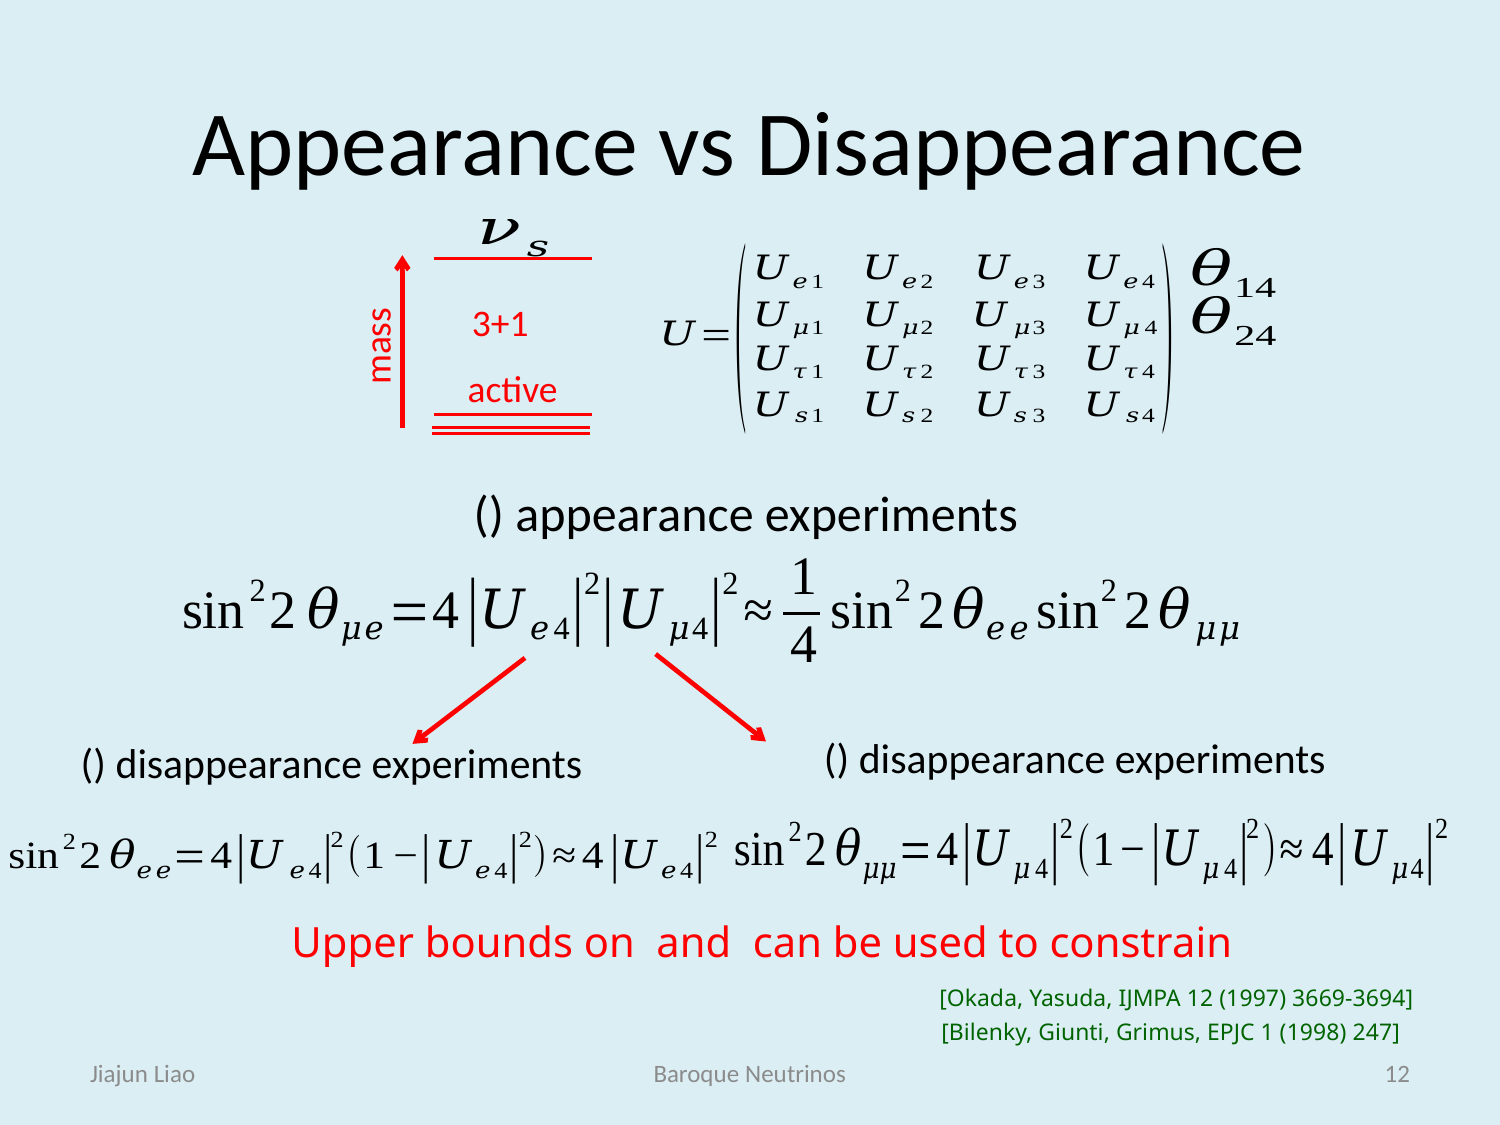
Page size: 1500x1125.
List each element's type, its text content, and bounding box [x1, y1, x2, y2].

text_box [655, 653, 767, 742]
text_box [Okada, Yasuda, IJMPA 12 (1997) 3669-3694] [924, 975, 1435, 1018]
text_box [345, 201, 593, 434]
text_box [733, 723, 1449, 888]
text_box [412, 657, 526, 745]
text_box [8, 729, 718, 887]
footer Baroque Neutrinos [512, 1042, 988, 1103]
slide_number Jiajun Liao [75, 1042, 425, 1103]
text_box [Bilenky, Giunti, Grimus, EPJC 1 (1998) 247] [926, 1010, 1422, 1053]
title Appearance vs Disappearance [75, 45, 1425, 233]
slide_number 12 [1074, 1042, 1425, 1103]
